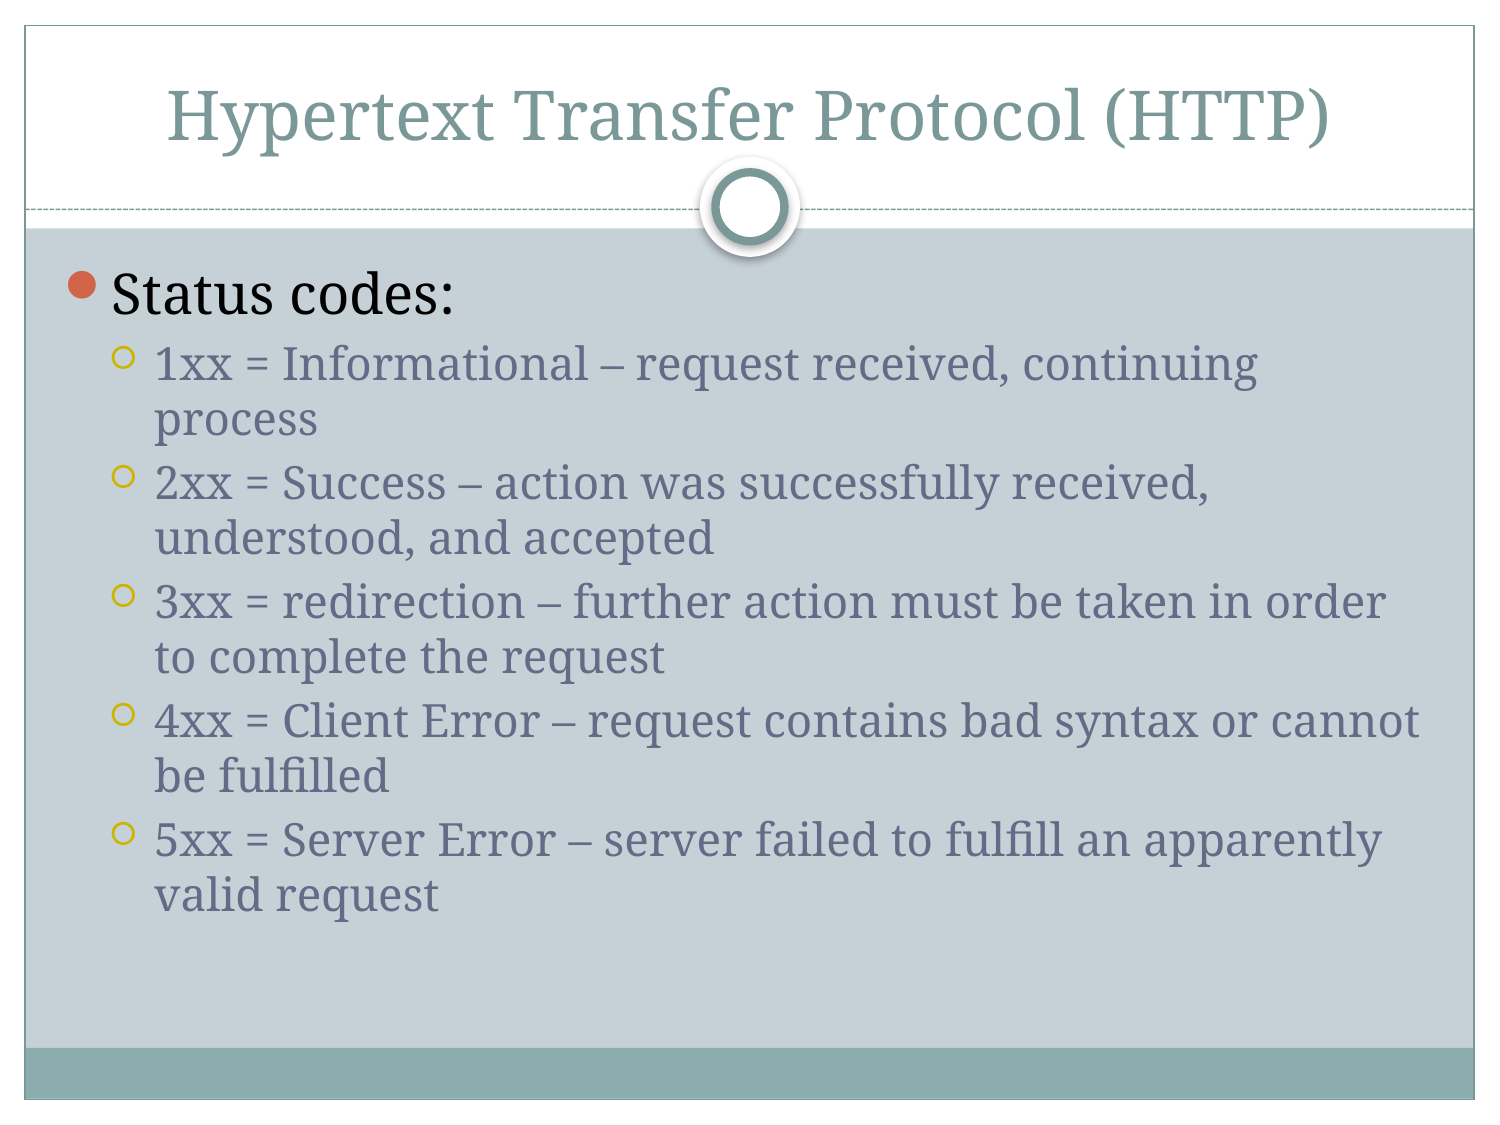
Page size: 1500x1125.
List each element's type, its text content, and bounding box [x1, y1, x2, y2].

title Hypertext Transfer Protocol (HTTP) [49, 37, 1450, 162]
list Status codes: 1xx = Informational – request received, continuing process 2xx = Success – action was successfully received, understood, and accepted 3xx = redirection – further action must be taken in order to complete the request 4xx = Client Error – request contains bad syntax or cannot be fulfilled 5xx = Server Error – server failed to fulfill an apparently valid request [49, 250, 1445, 1001]
